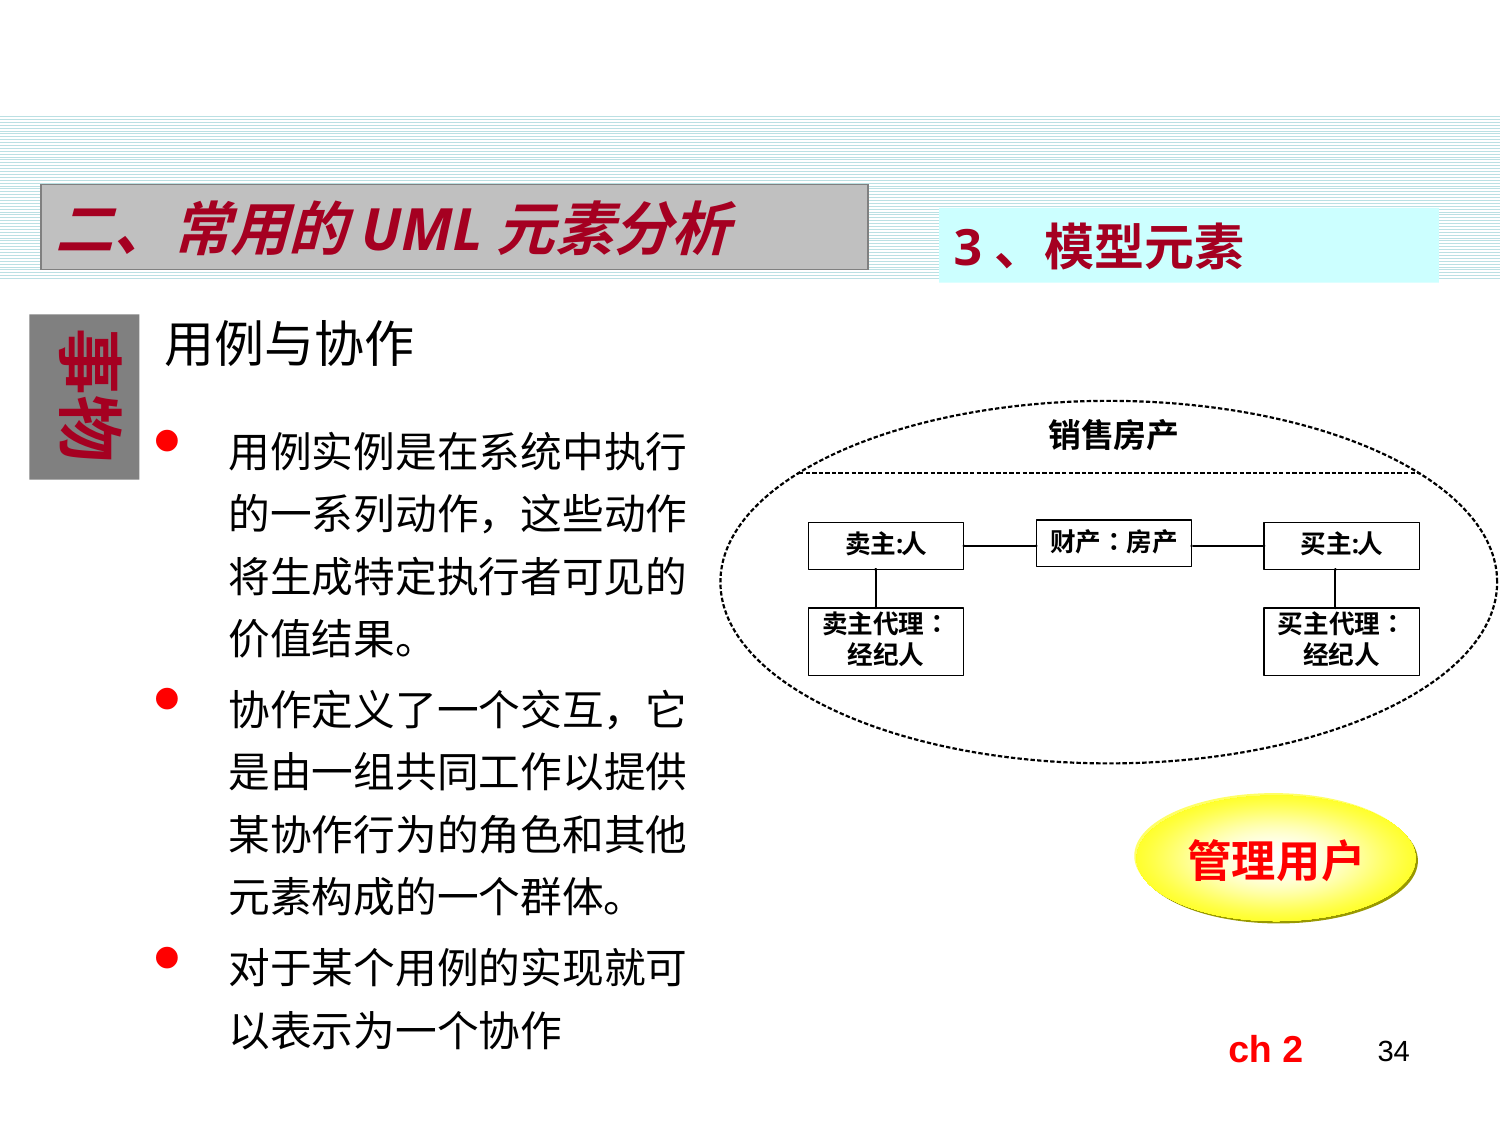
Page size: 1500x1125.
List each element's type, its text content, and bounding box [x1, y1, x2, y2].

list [715, 396, 1500, 768]
text_box 3、模型元素 [939, 207, 1439, 283]
text_box 二、常用的UML元素分析 [41, 184, 869, 270]
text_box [1129, 788, 1426, 931]
text_box ch 2 [1213, 1017, 1401, 1078]
text_box 用例实例是在系统中执行的一系列动作，这些动作将生成特定执行者可见的价值结果。 协作定义了一个交互，它是由一组共同工作以提供某协作行为的角色和其他元素构成的一个群体。 对于某个用例的实现就可 以表示为一个协作 [138, 504, 710, 531]
slide_number 34 [1074, 1024, 1426, 1101]
text_box 用例与协作 [149, 287, 1049, 381]
text_box 用例实例是在系统中执行的一系列动作，这些动作将生成特定执行者可见的价值结果。 协作定义了一个交互，它是由一组共同工作以提供某协作行为的角色和其他元素构成的一个群体。 对于某个用例的实现就可 以表示为一个协作 [138, 532, 725, 1125]
text_box 用例实例是在系统中执行的一系列动作，这些动作将生成特定执行者可见的价值结果。 协作定义了一个交互，它是由一组共同工作以提供某协作行为的角色和其他元素构成的一个群体。 对于某个用例的实现就可 以表示为一个协作 [138, 482, 710, 503]
text_box 事物 [29, 314, 140, 480]
text_box 用例实例是在系统中执行的一系列动作，这些动作将生成特定执行者可见的价值结果。 协作定义了一个交互，它是由一组共同工作以提供某协作行为的角色和其他元素构成的一个群体。 对于某个用例的实现就可 以表示为一个协作 [140, 405, 710, 479]
